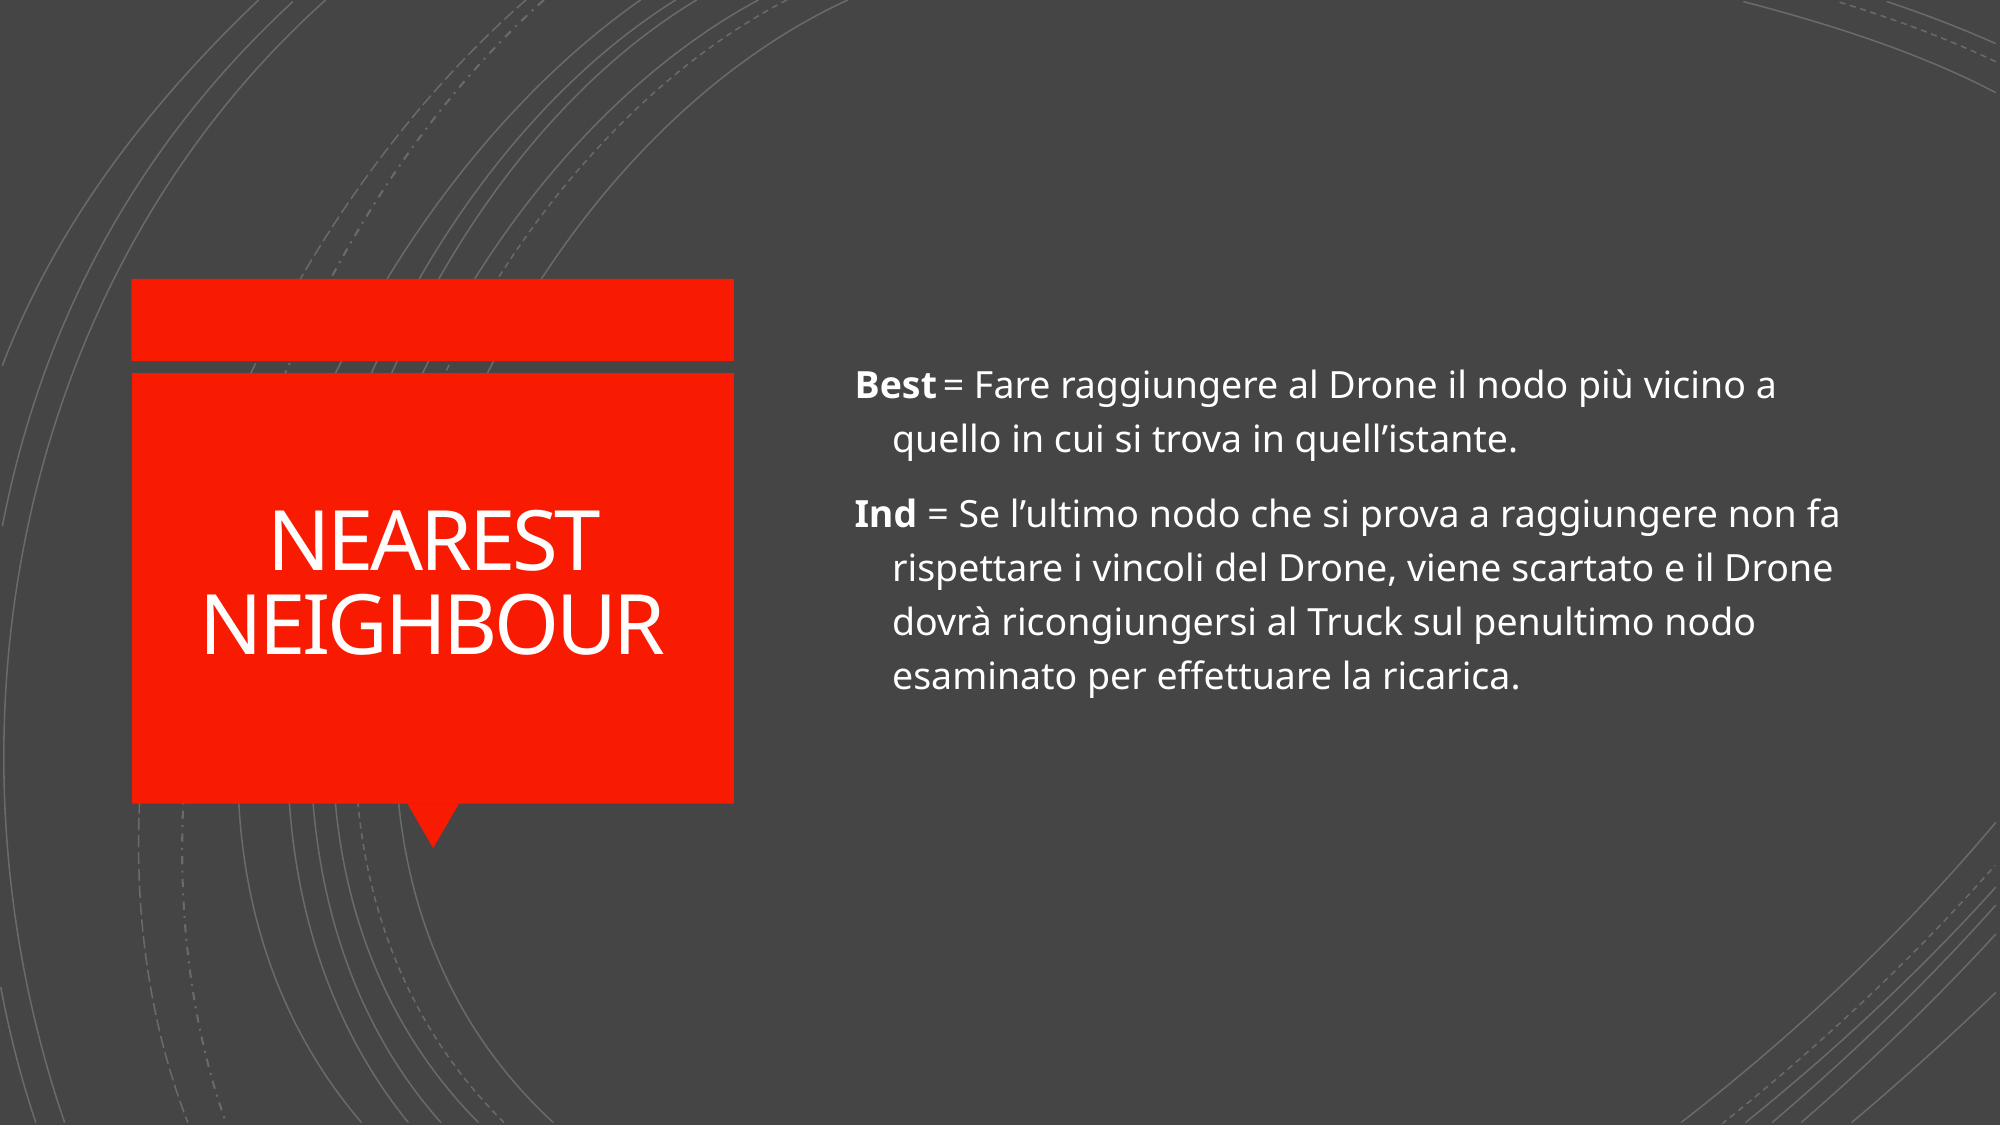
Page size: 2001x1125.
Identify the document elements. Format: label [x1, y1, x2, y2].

text_box [131, 278, 735, 849]
text_box [0, 0, 1996, 1125]
text_box [1996, 0, 2000, 1124]
